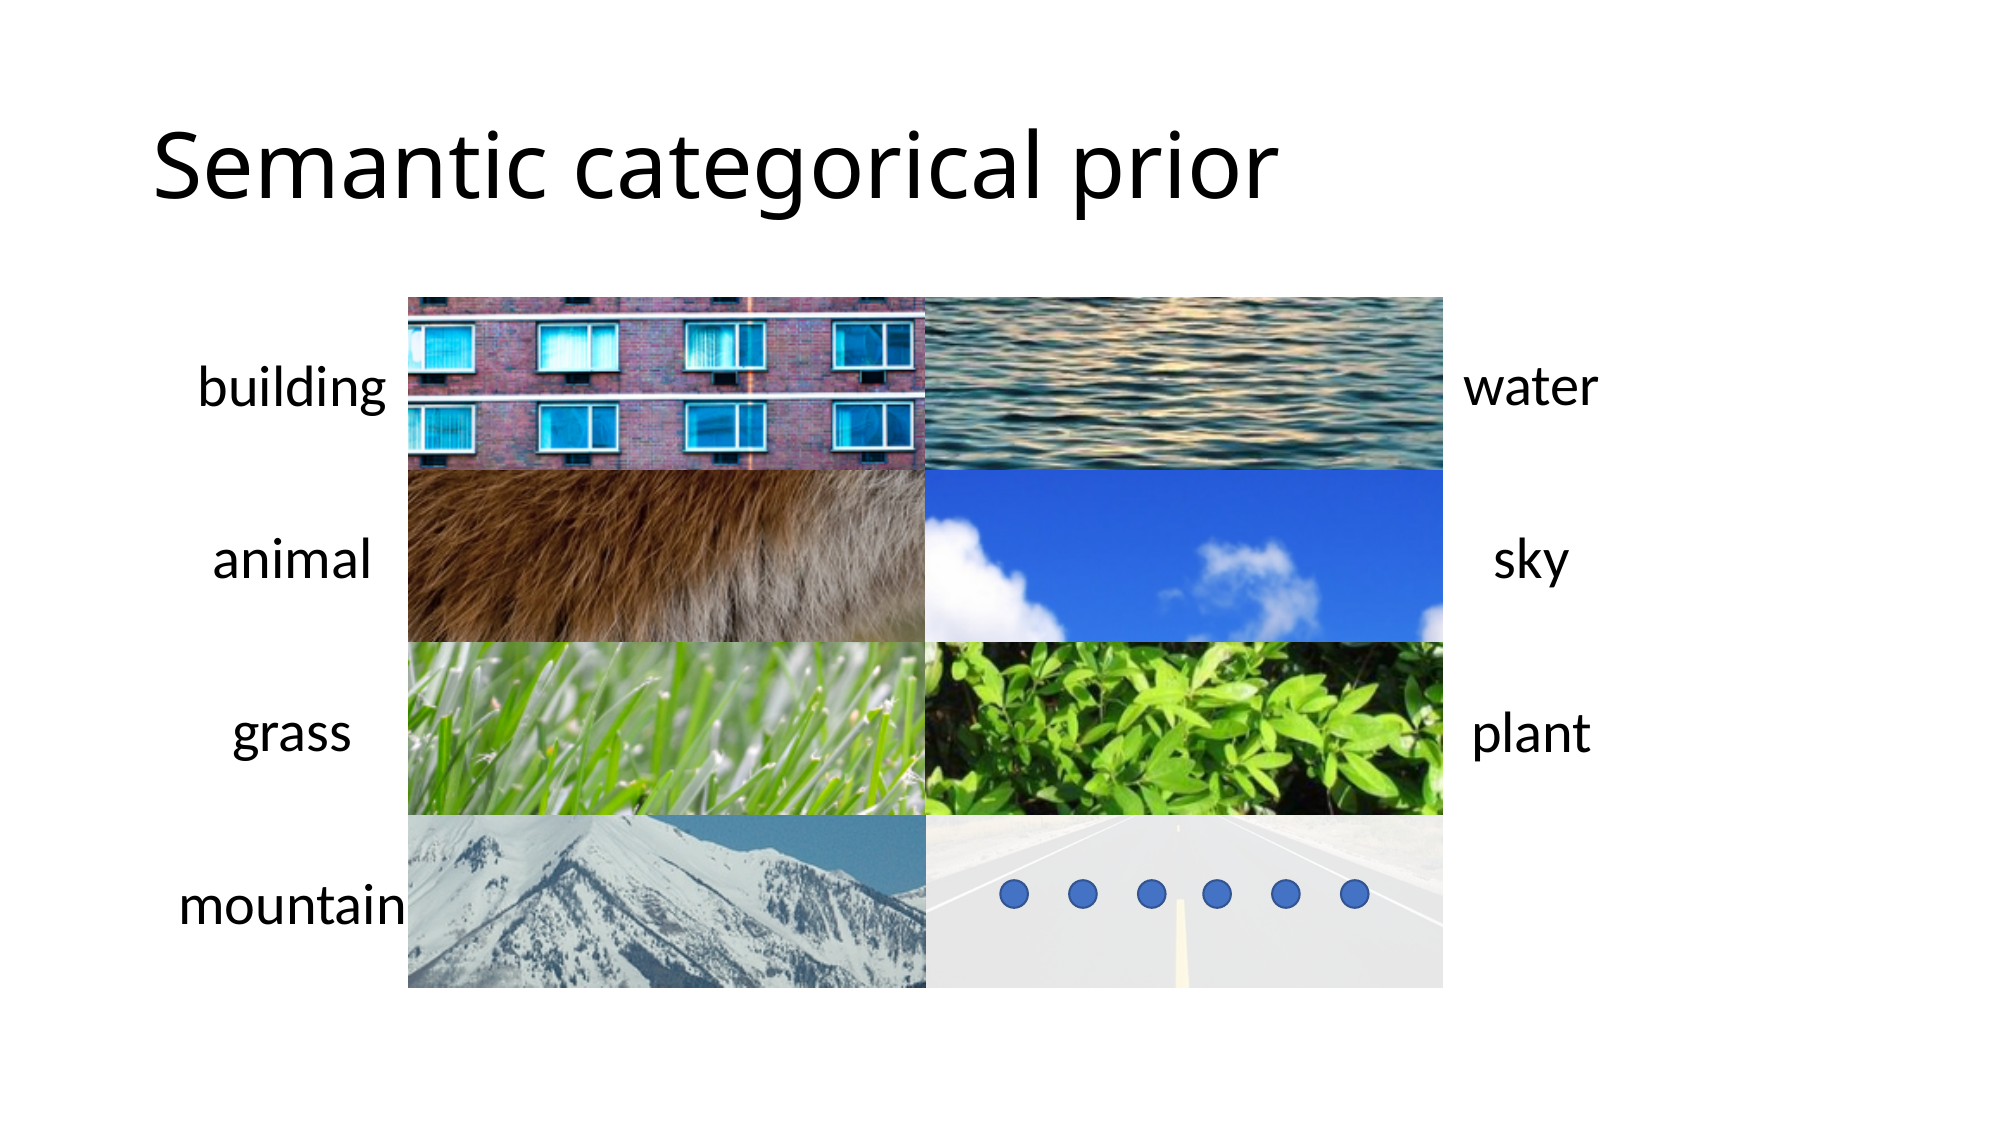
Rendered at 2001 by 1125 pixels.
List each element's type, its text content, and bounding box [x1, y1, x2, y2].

text_box water [1448, 339, 1615, 425]
title Semantic categorical prior [137, 59, 1863, 278]
text_box [1136, 879, 1167, 909]
text_box plant [1456, 686, 1608, 772]
text_box [1202, 879, 1232, 909]
text_box building [183, 340, 403, 426]
text_box [1339, 879, 1370, 909]
text_box sky [1479, 513, 1585, 598]
text_box mountain [163, 858, 408, 944]
text_box animal [198, 513, 388, 598]
text_box [1271, 879, 1301, 909]
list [408, 297, 925, 470]
text_box [1068, 879, 1098, 909]
text_box [926, 814, 1444, 988]
picture [408, 297, 1443, 988]
text_box grass [217, 685, 368, 771]
text_box [999, 879, 1029, 909]
